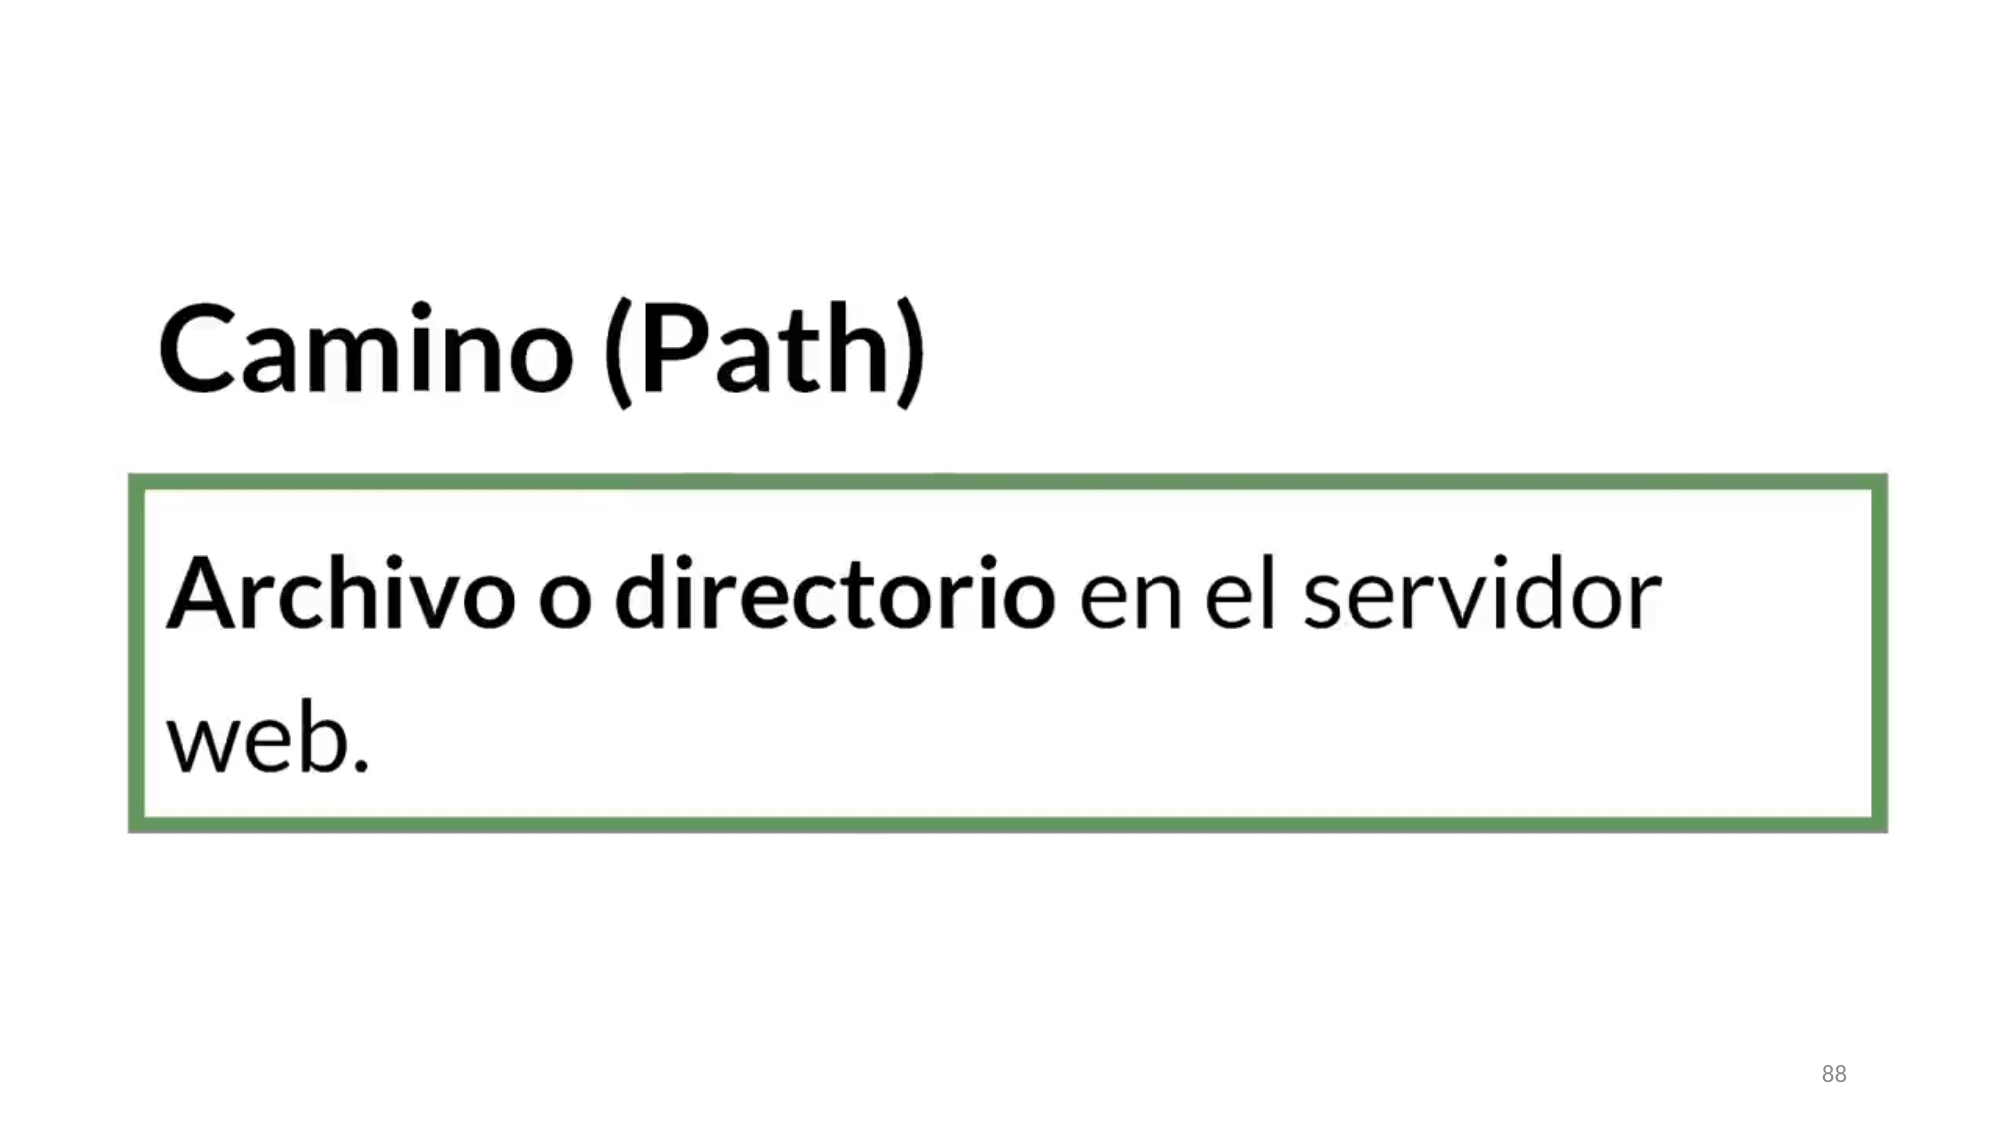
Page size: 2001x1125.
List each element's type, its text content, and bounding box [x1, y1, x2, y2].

slide_number 88 [1412, 1042, 1863, 1103]
picture [108, 285, 1892, 840]
